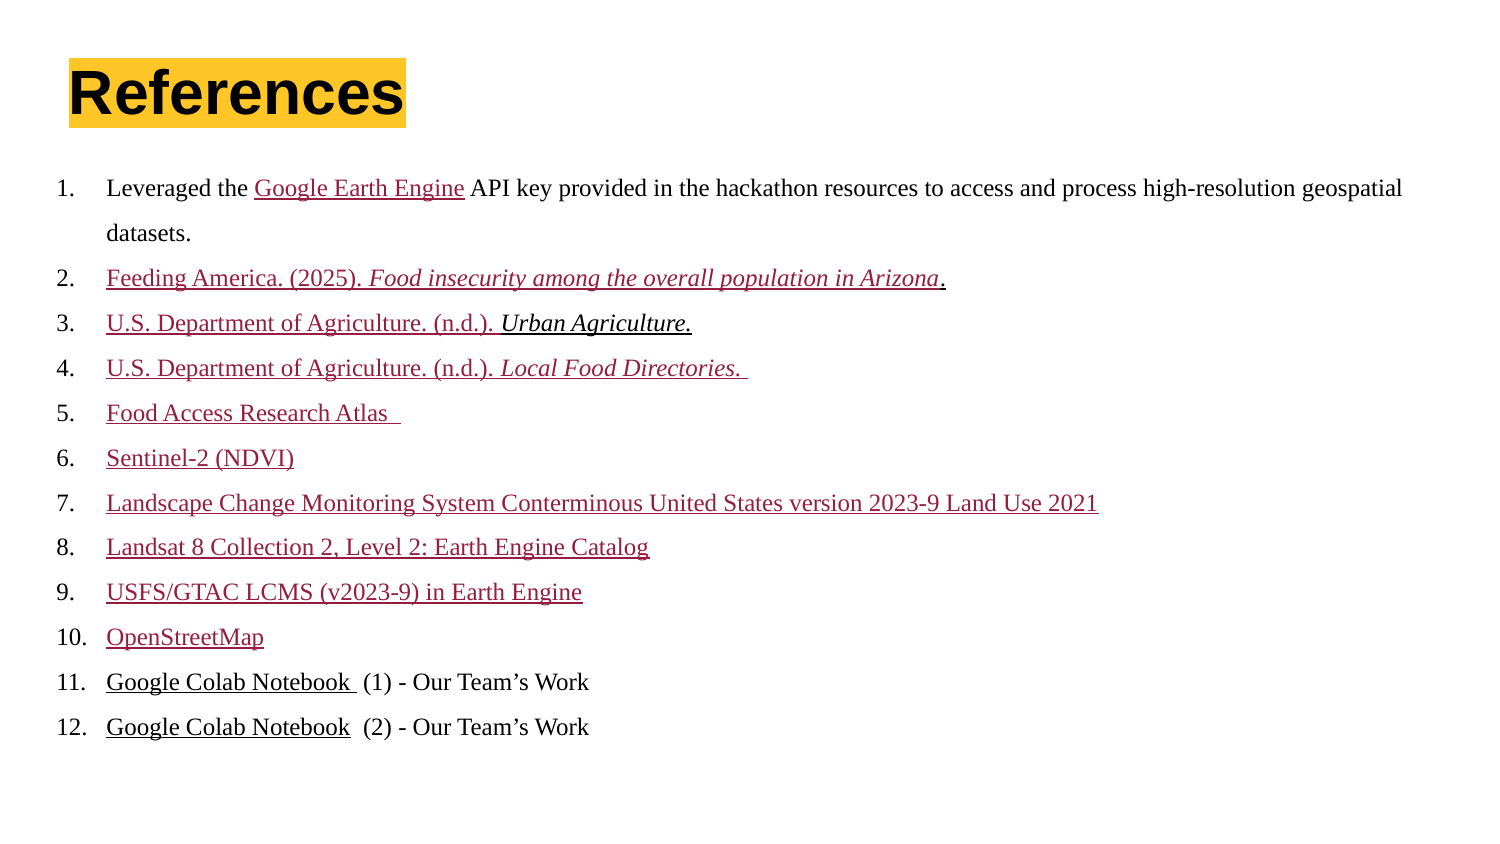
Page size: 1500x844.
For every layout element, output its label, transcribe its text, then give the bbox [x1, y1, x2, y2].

title References [53, 37, 1452, 132]
list Leveraged the Google Earth Engine API key provided in the hackathon resources to access and process high-resolution geospatial datasets. Feeding America. (2025). Food insecurity among the overall population in Arizona. U.S. Department of Agriculture. (n.d.). Urban Agriculture. U.S. Department of Agriculture. (n.d.). Local Food Directories. Food Access Research Atlas Sentinel-2 (NDVI) Landscape Change Monitoring System Conterminous United States version 2023-9 Land Use 2021 Landsat 8 Collection 2, Level 2: Earth Engine Catalog USFS/GTAC LCMS (v2023-9) in Earth Engine OpenStreetMap Google Colab Notebook (1) - Our Team’s Work Google Colab Notebook (2) - Our Team’s Work [16, 141, 1500, 791]
